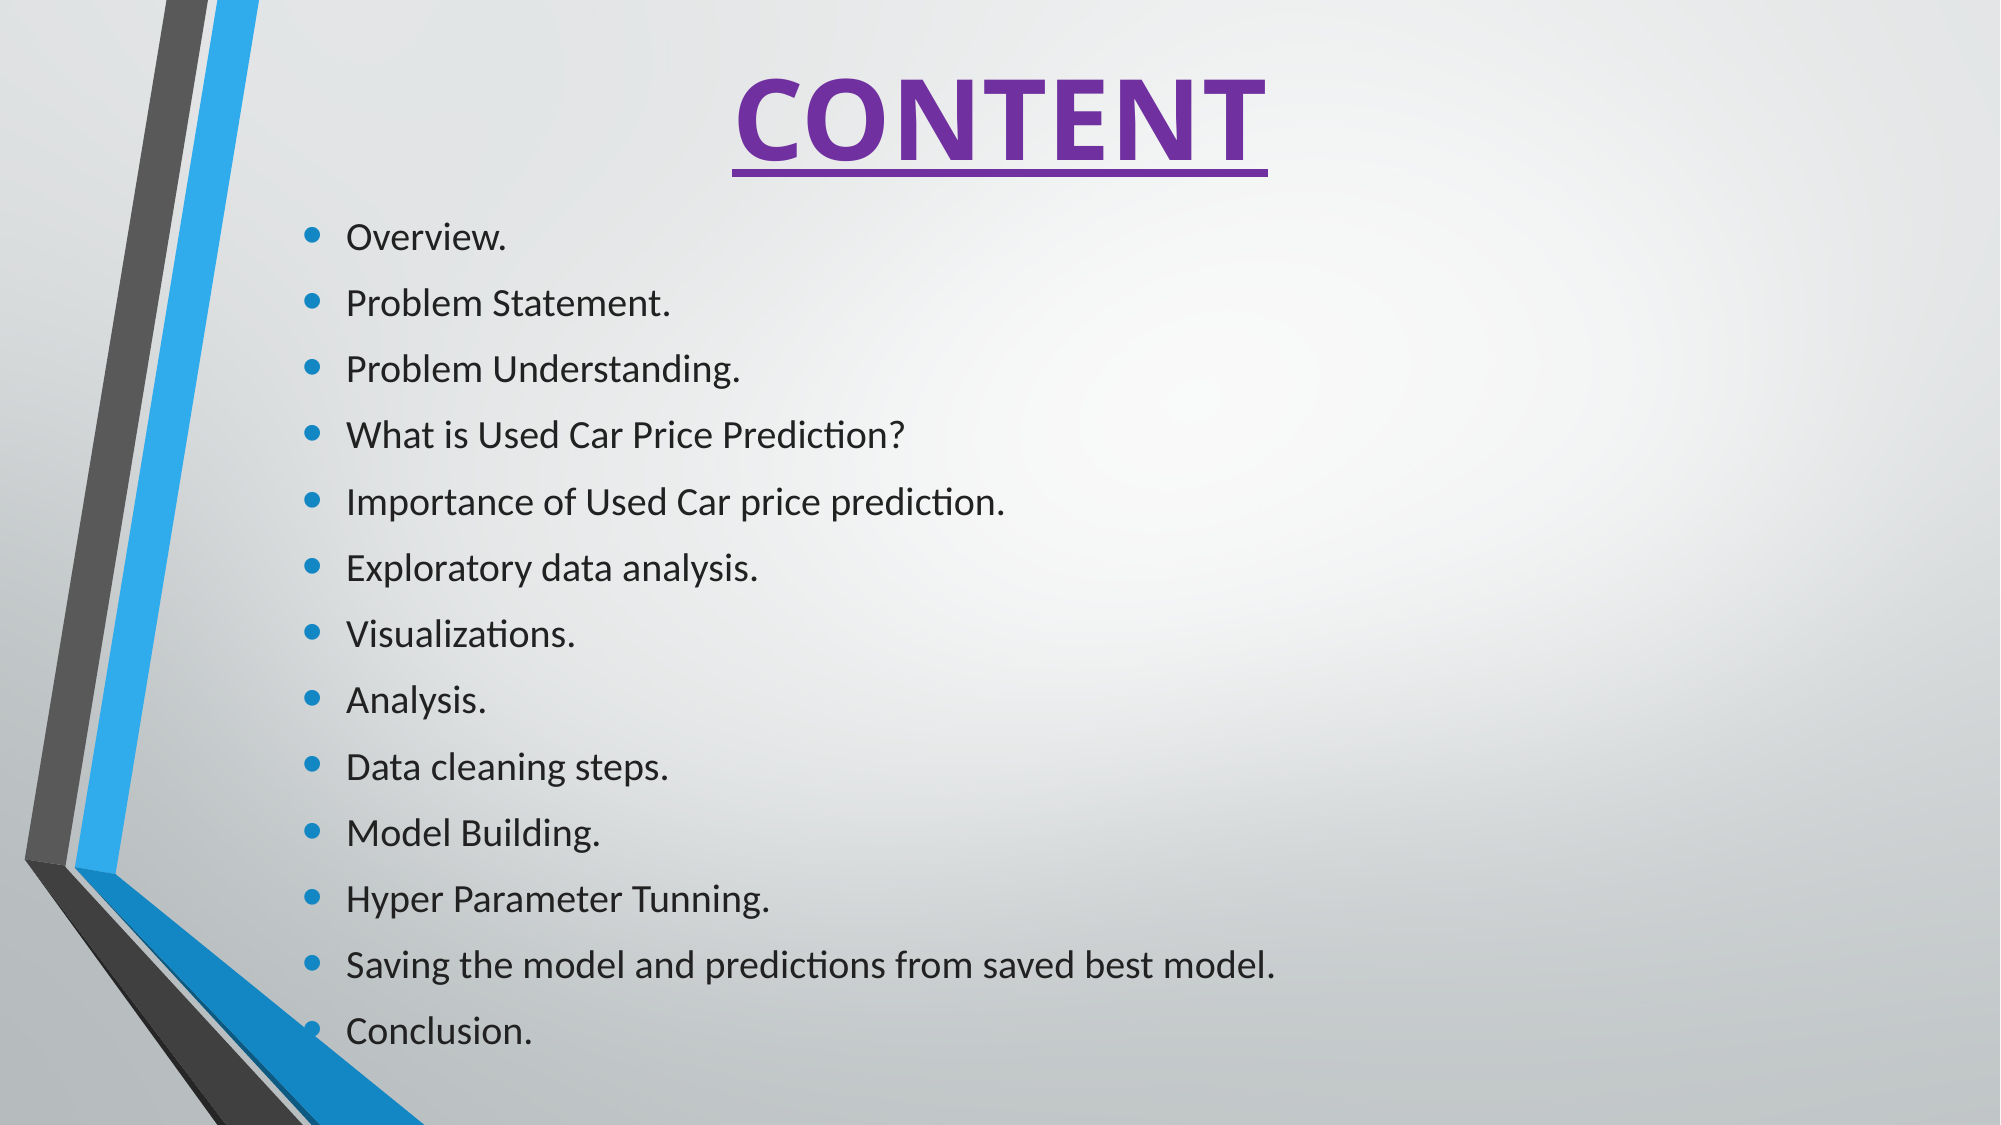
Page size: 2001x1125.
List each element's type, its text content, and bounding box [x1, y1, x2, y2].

list Overview. Problem Statement. Problem Understanding. What is Used Car Price Prediction? Importance of Used Car price prediction. Exploratory data analysis. Visualizations. Analysis. Data cleaning steps. Model Building. Hyper Parameter Tunning. Saving the model and predictions from saved best model. Conclusion. [287, 202, 1851, 1067]
title CONTENT [212, 58, 1788, 173]
